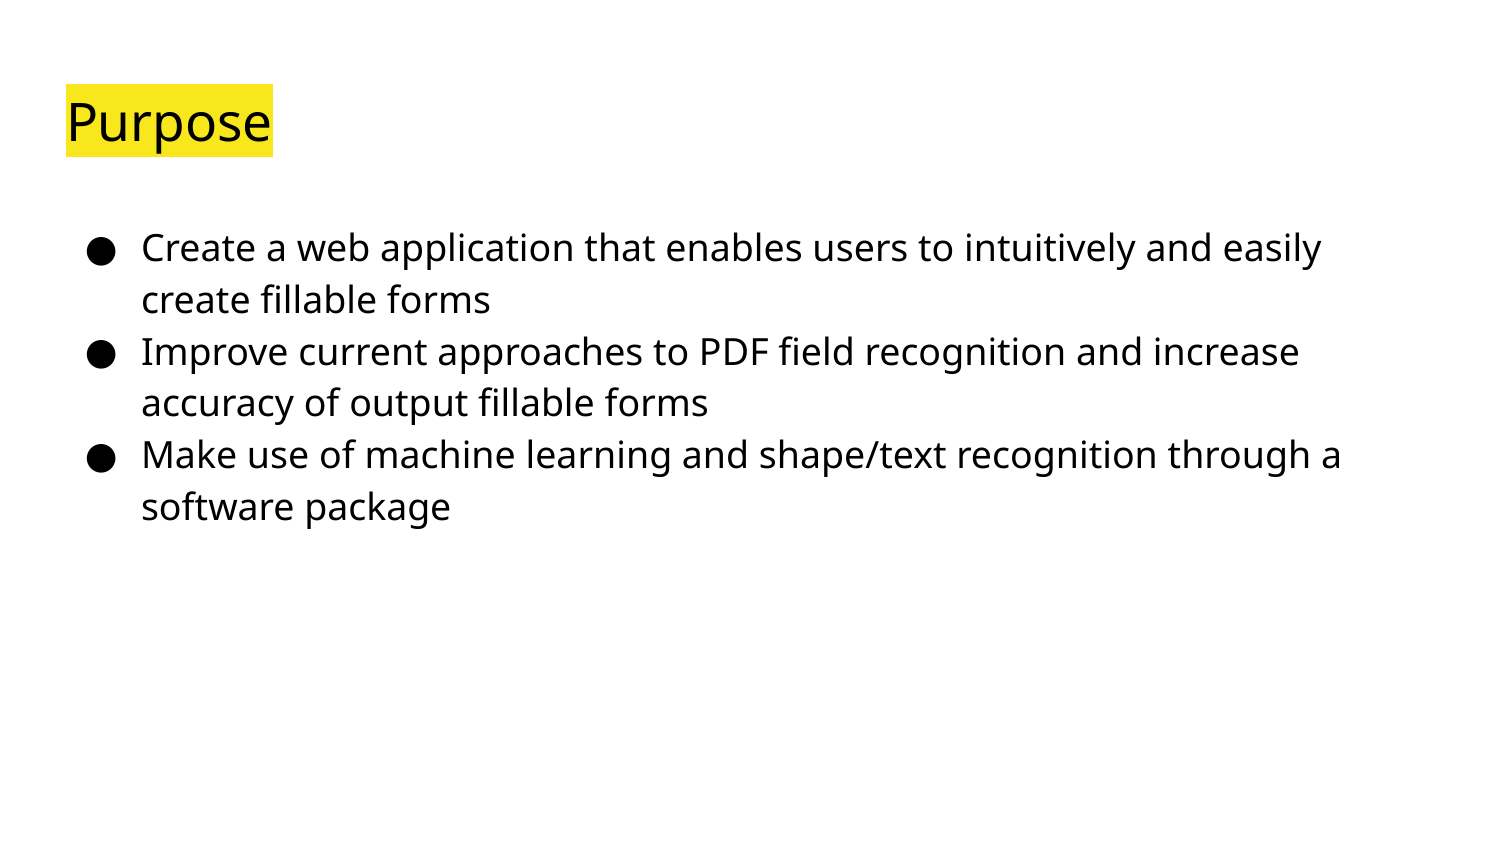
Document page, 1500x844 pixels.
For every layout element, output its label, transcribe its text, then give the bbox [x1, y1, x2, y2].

list Create a web application that enables users to intuitively and easily create fillable forms Improve current approaches to PDF field recognition and increase accuracy of output fillable forms Make use of machine learning and shape/text recognition through a software package [51, 202, 1449, 750]
title Purpose [51, 72, 1449, 167]
